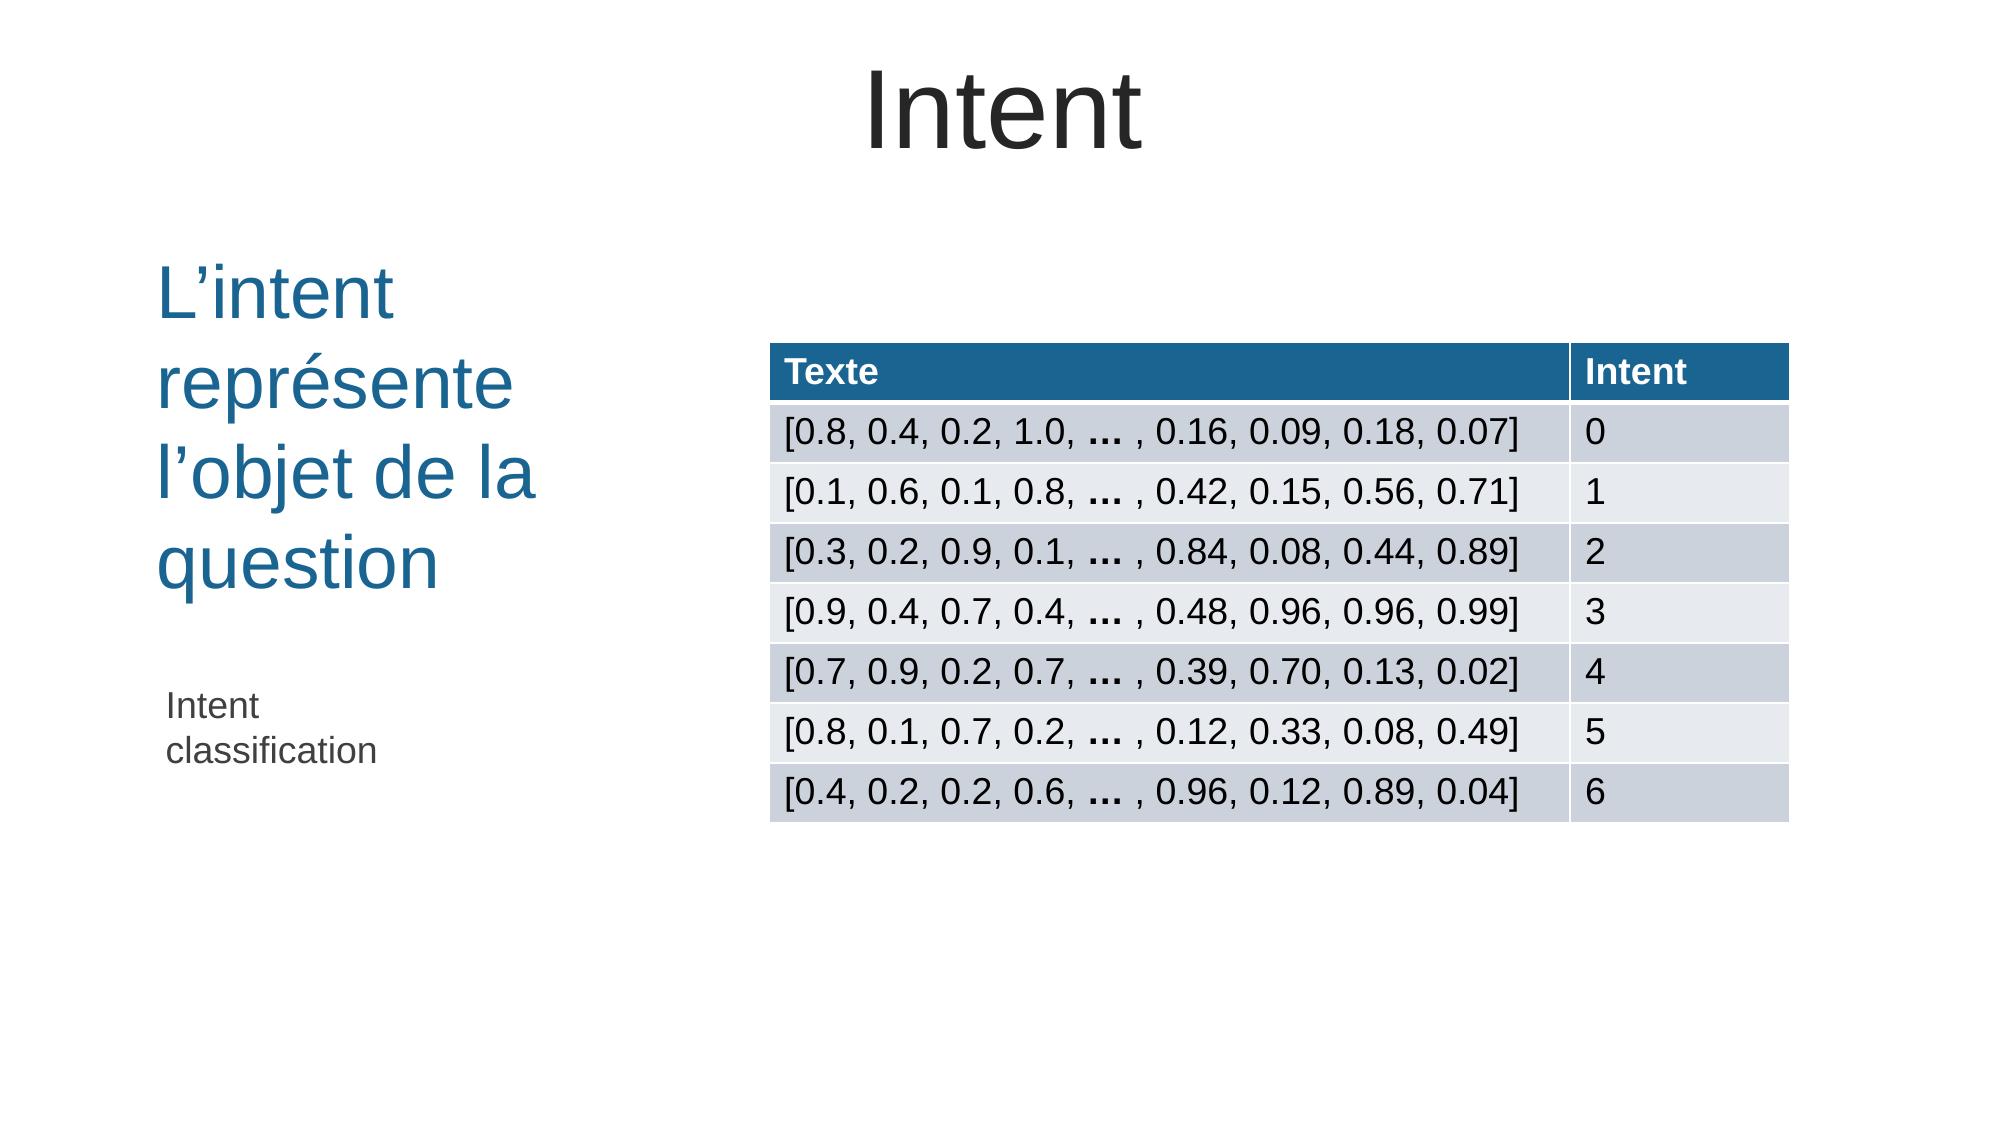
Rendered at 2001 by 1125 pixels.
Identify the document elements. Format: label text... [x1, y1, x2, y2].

table_cell 4 [1571, 644, 1789, 702]
table_cell 0 [1571, 405, 1789, 462]
table_cell 5 [1571, 704, 1789, 762]
table_cell 2 [1571, 524, 1789, 582]
text_box L’intent représente l’objet de la question [150, 243, 652, 604]
table_cell [0.8, 0.4, 0.2, 1.0, … , 0.16, 0.09, 0.18, 0.07] [770, 405, 1569, 462]
table_cell 3 [1571, 584, 1789, 642]
table_cell 6 [1571, 764, 1789, 822]
text_box Intent classification [150, 673, 497, 779]
list Intent [53, 52, 1952, 172]
table_cell [0.8, 0.1, 0.7, 0.2, … , 0.12, 0.33, 0.08, 0.49] [770, 704, 1569, 762]
table_cell [0.3, 0.2, 0.9, 0.1, … , 0.84, 0.08, 0.44, 0.89] [770, 524, 1569, 582]
table_header Intent [1571, 343, 1789, 400]
table_header Texte [770, 343, 1569, 400]
table_cell 1 [1571, 464, 1789, 522]
table_cell [0.4, 0.2, 0.2, 0.6, … , 0.96, 0.12, 0.89, 0.04] [770, 764, 1569, 822]
table_cell [0.7, 0.9, 0.2, 0.7, … , 0.39, 0.70, 0.13, 0.02] [770, 644, 1569, 702]
table_cell [0.1, 0.6, 0.1, 0.8, … , 0.42, 0.15, 0.56, 0.71] [770, 464, 1569, 522]
table_cell [0.9, 0.4, 0.7, 0.4, … , 0.48, 0.96, 0.96, 0.99] [770, 584, 1569, 642]
